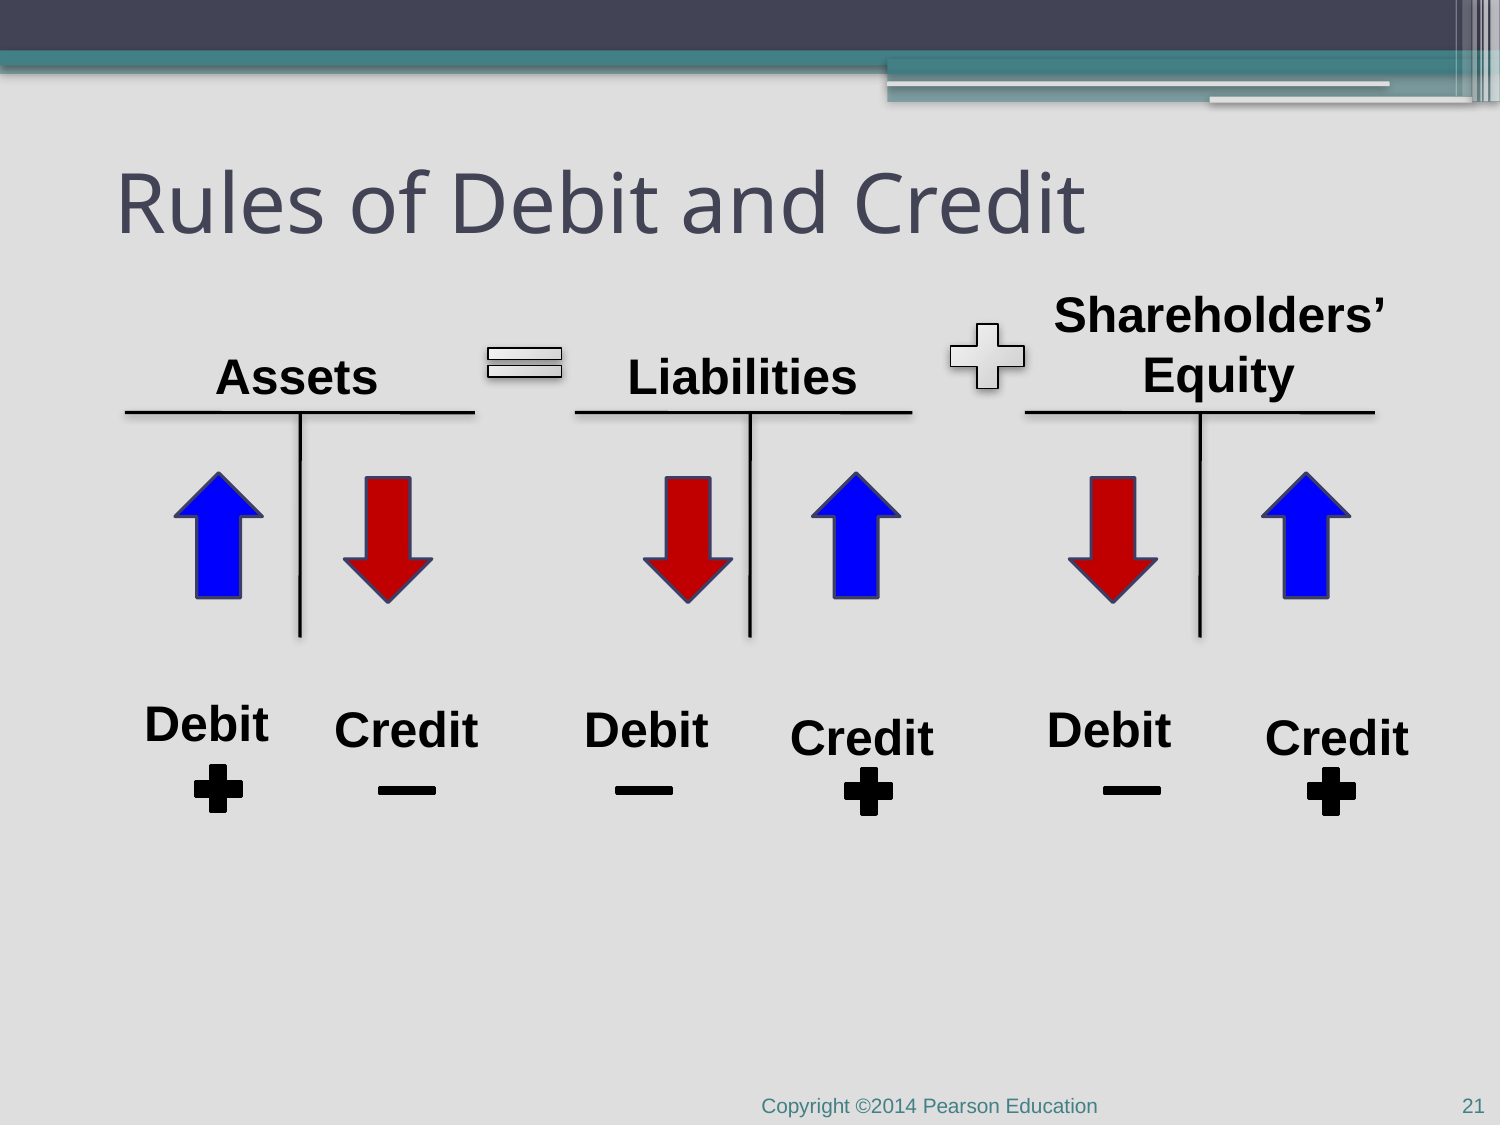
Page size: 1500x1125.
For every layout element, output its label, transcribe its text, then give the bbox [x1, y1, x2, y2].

slide_number 21 [1374, 1064, 1500, 1125]
text_box Liabilities [612, 337, 875, 410]
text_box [129, 472, 318, 821]
text_box [487, 347, 562, 360]
text_box [950, 323, 1025, 389]
title Rules of Debit and Credit [99, 112, 1451, 289]
text_box Shareholders’ Equity [1024, 274, 1413, 410]
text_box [318, 477, 1220, 803]
text_box [487, 365, 562, 378]
text_box Copyright ©2014 Pearson Education [399, 1074, 1113, 1125]
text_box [774, 472, 1438, 823]
text_box Assets [199, 337, 413, 410]
